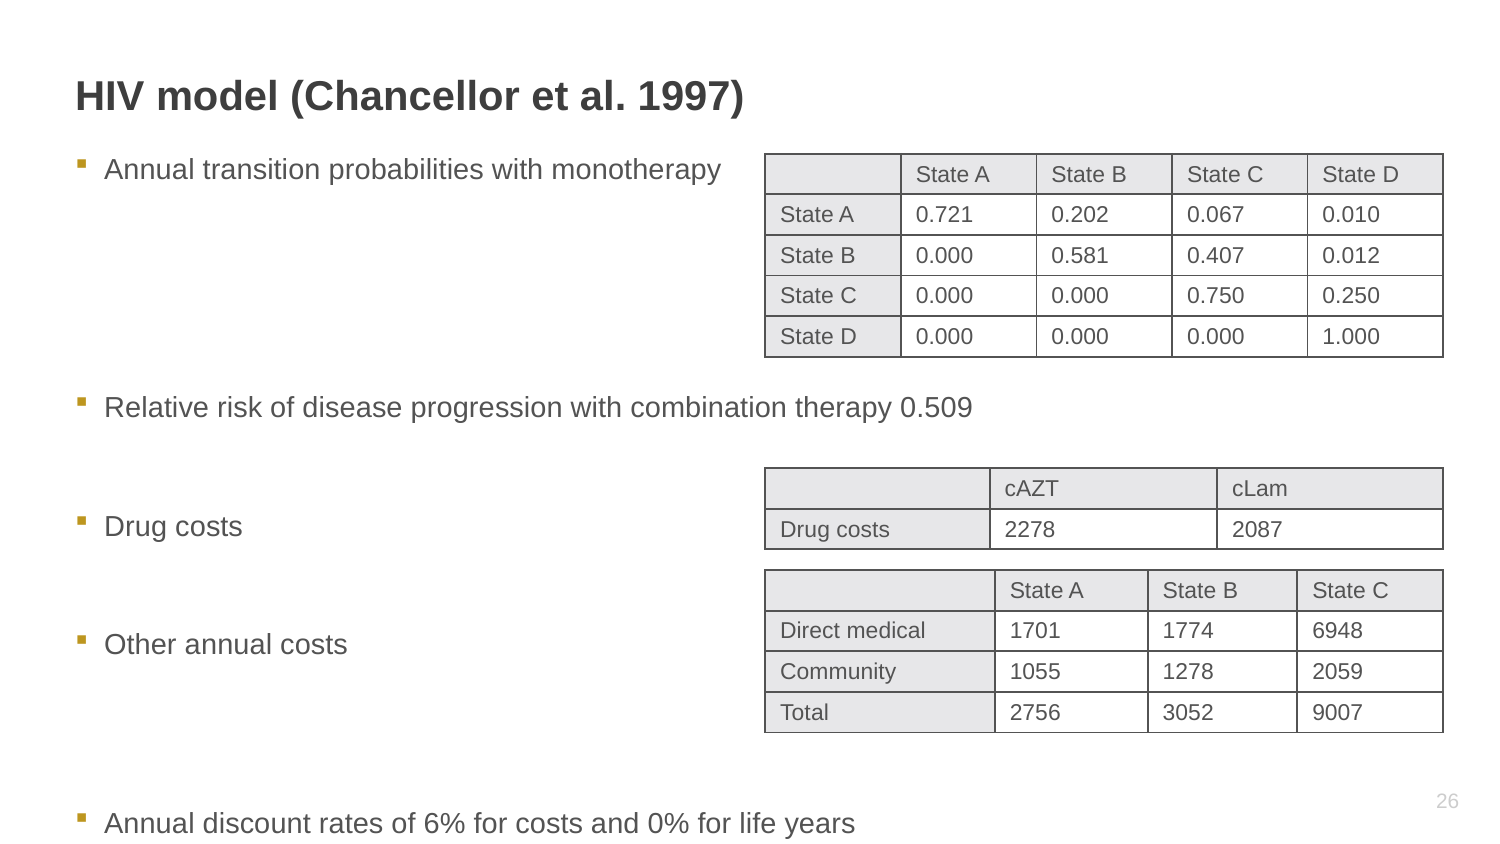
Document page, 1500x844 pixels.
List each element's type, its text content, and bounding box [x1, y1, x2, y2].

table_header cLam [1218, 469, 1442, 508]
table_header cAZT [991, 469, 1216, 508]
table_cell 0.067 [1173, 195, 1307, 234]
table_cell 2278 [991, 510, 1216, 548]
table_cell State C [766, 276, 900, 315]
table_header State C [1298, 571, 1442, 610]
table_cell 0.000 [1173, 317, 1307, 356]
title HIV model (Chancellor et al. 1997) [75, 0, 1325, 150]
table_cell 2059 [1298, 652, 1442, 691]
list Annual transition probabilities with monotherapy Relative risk of disease progression with combination therapy 0.509 Drug costs Other annual costs Annual discount rates of 6% for costs and 0% for life years [75, 150, 1325, 844]
table_cell Total [766, 693, 994, 732]
table_header State A [902, 155, 1036, 193]
table_header State B [1149, 571, 1296, 610]
table_header [766, 469, 989, 508]
table_cell State B [766, 236, 900, 275]
table_header State D [1308, 155, 1442, 193]
table_cell 0.407 [1173, 236, 1307, 275]
table_header [766, 155, 900, 193]
table_cell 0.000 [902, 276, 1036, 315]
table_cell 1278 [1149, 652, 1296, 691]
table_cell State D [766, 317, 900, 356]
table_cell 2087 [1218, 510, 1442, 548]
table_cell 1701 [996, 612, 1147, 650]
slide_number 25 [1393, 777, 1475, 823]
table_header State C [1173, 155, 1307, 193]
table_cell 0.012 [1308, 236, 1442, 275]
table_header State B [1037, 155, 1171, 193]
table_cell 0.000 [902, 236, 1036, 275]
table_cell 1055 [996, 652, 1147, 691]
table_cell 0.250 [1308, 276, 1442, 315]
table_cell Drug costs [766, 510, 989, 548]
table_cell 0.000 [1037, 276, 1171, 315]
table_cell 0.721 [902, 195, 1036, 234]
table_cell 9007 [1298, 693, 1442, 732]
table_cell 6948 [1298, 612, 1442, 650]
table_cell Direct medical [766, 612, 994, 650]
table_cell 1774 [1149, 612, 1296, 650]
table_header State A [996, 571, 1147, 610]
table_cell 0.000 [1037, 317, 1171, 356]
table_cell 0.202 [1037, 195, 1171, 234]
table_cell 0.000 [902, 317, 1036, 356]
table_header [766, 571, 994, 610]
table_cell 0.010 [1308, 195, 1442, 234]
table_cell 0.581 [1037, 236, 1171, 275]
table_cell 2756 [996, 693, 1147, 732]
table_cell 0.750 [1173, 276, 1307, 315]
table_cell State A [766, 195, 900, 234]
table_cell 1.000 [1308, 317, 1442, 356]
table_cell Community [766, 652, 994, 691]
table_cell 3052 [1149, 693, 1296, 732]
